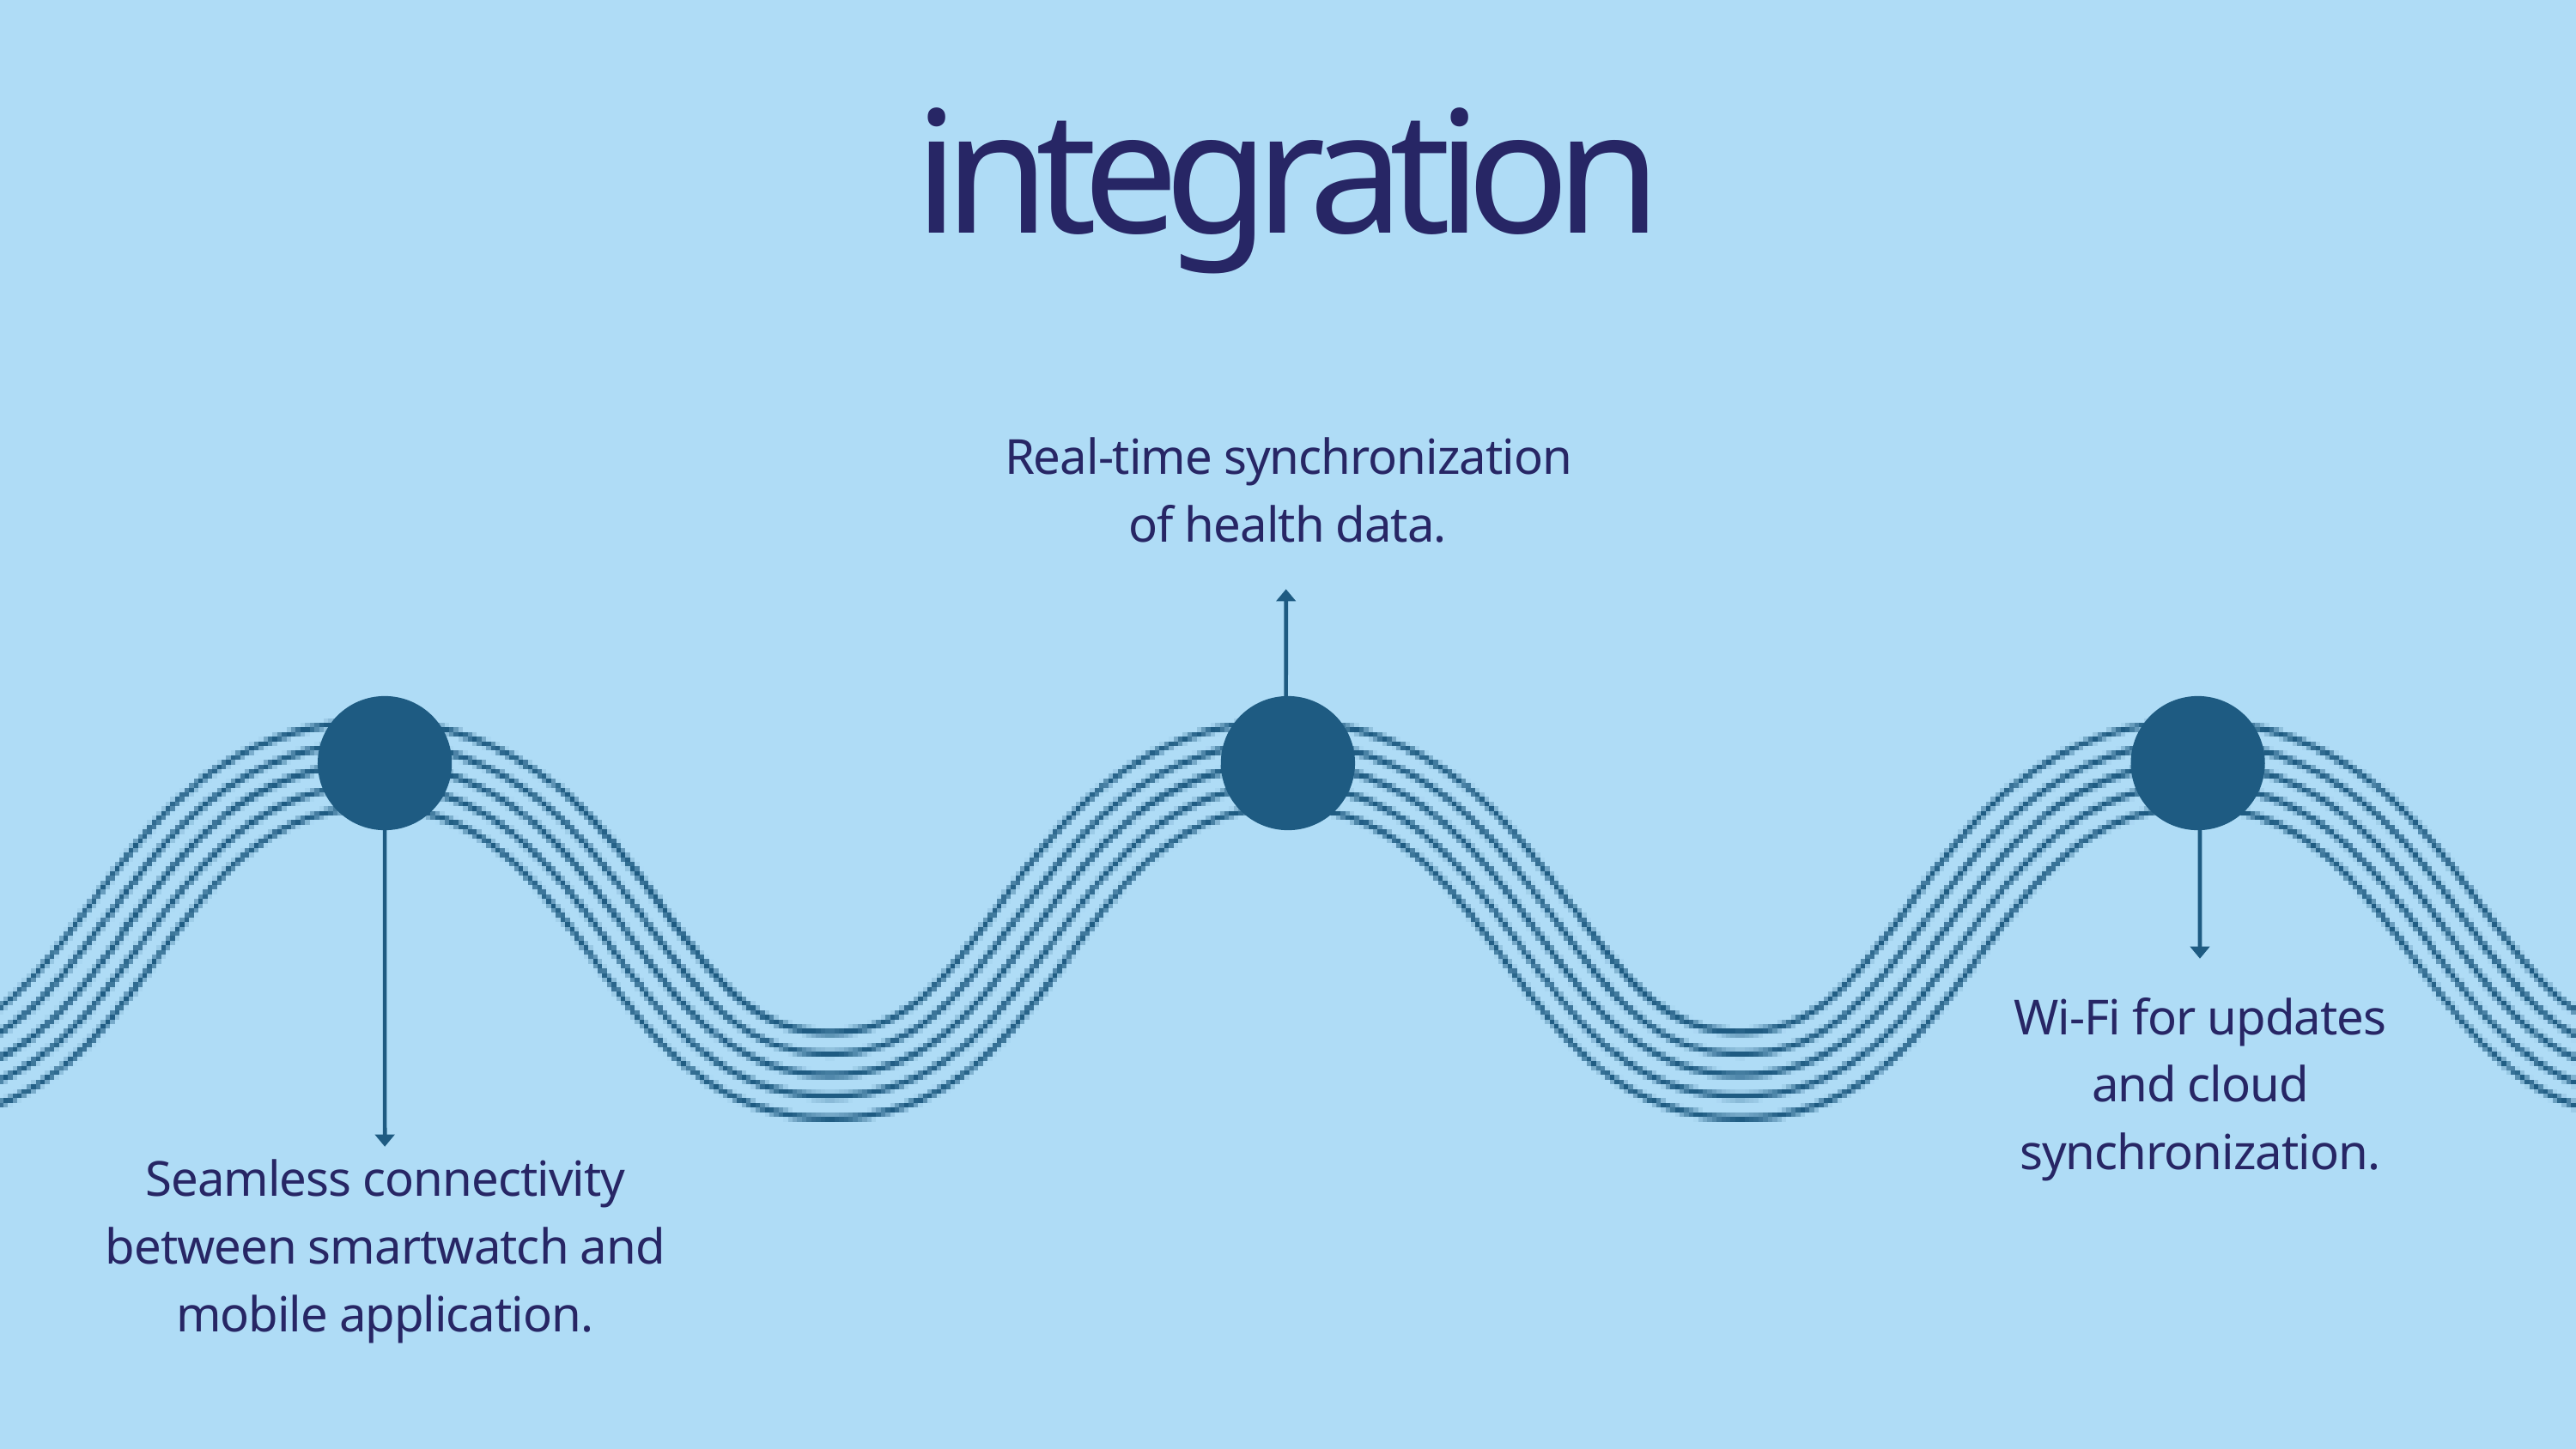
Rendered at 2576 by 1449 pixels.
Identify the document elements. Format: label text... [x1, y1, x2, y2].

text_box [386, 718, 2576, 1122]
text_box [2130, 695, 2265, 831]
text_box [375, 839, 394, 1147]
text_box [1277, 589, 1296, 694]
text_box Wi-Fi for updates and cloud synchronization. [1989, 976, 2411, 1179]
text_box [2190, 839, 2209, 959]
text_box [317, 695, 453, 831]
text_box Seamless connectivity between smartwatch and mobile application. [82, 1138, 689, 1342]
text_box [0, 718, 385, 1122]
text_box Real-time synchronization of health data. [985, 416, 1591, 552]
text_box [1220, 695, 1356, 831]
text_box integration [302, 104, 2274, 268]
